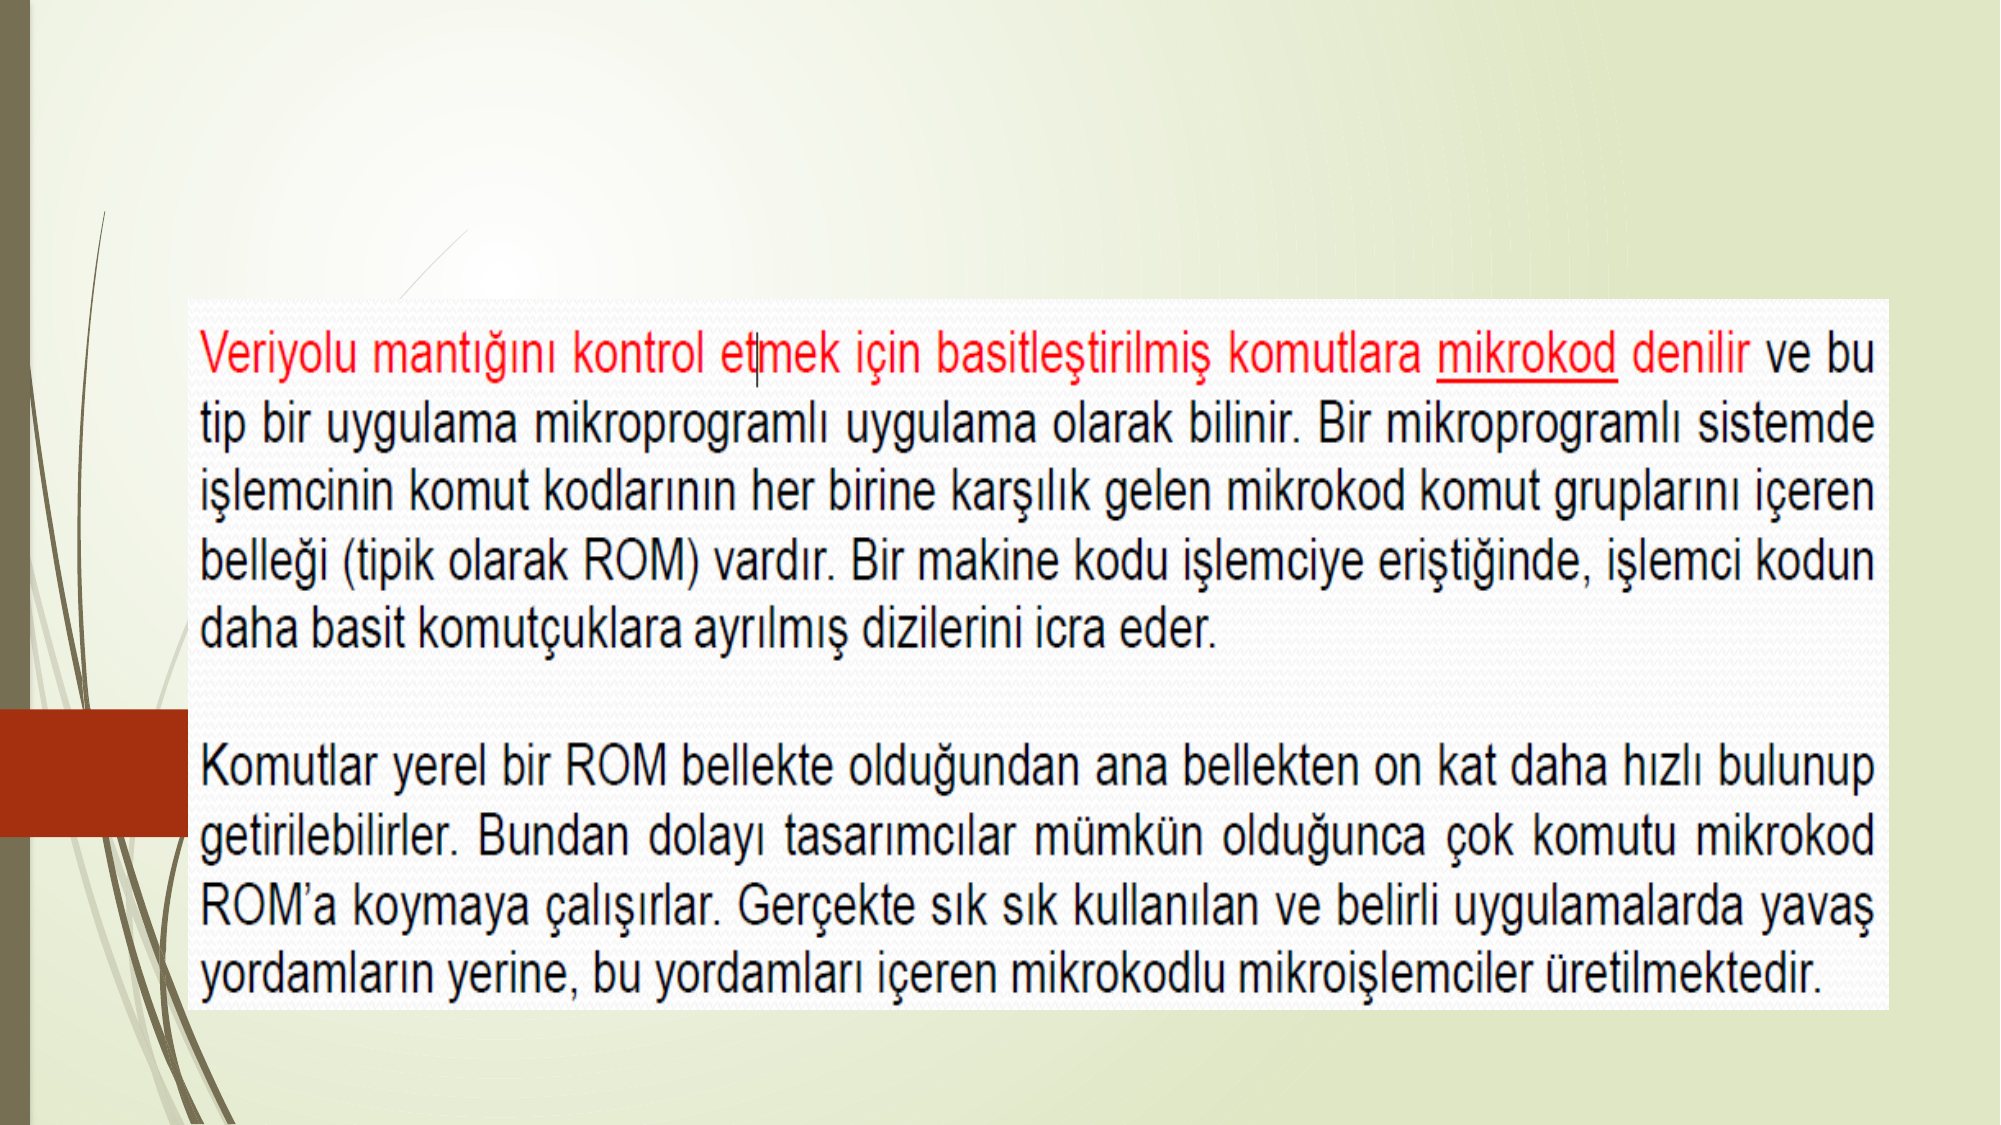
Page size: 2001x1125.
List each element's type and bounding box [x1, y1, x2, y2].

picture [188, 299, 1889, 1011]
